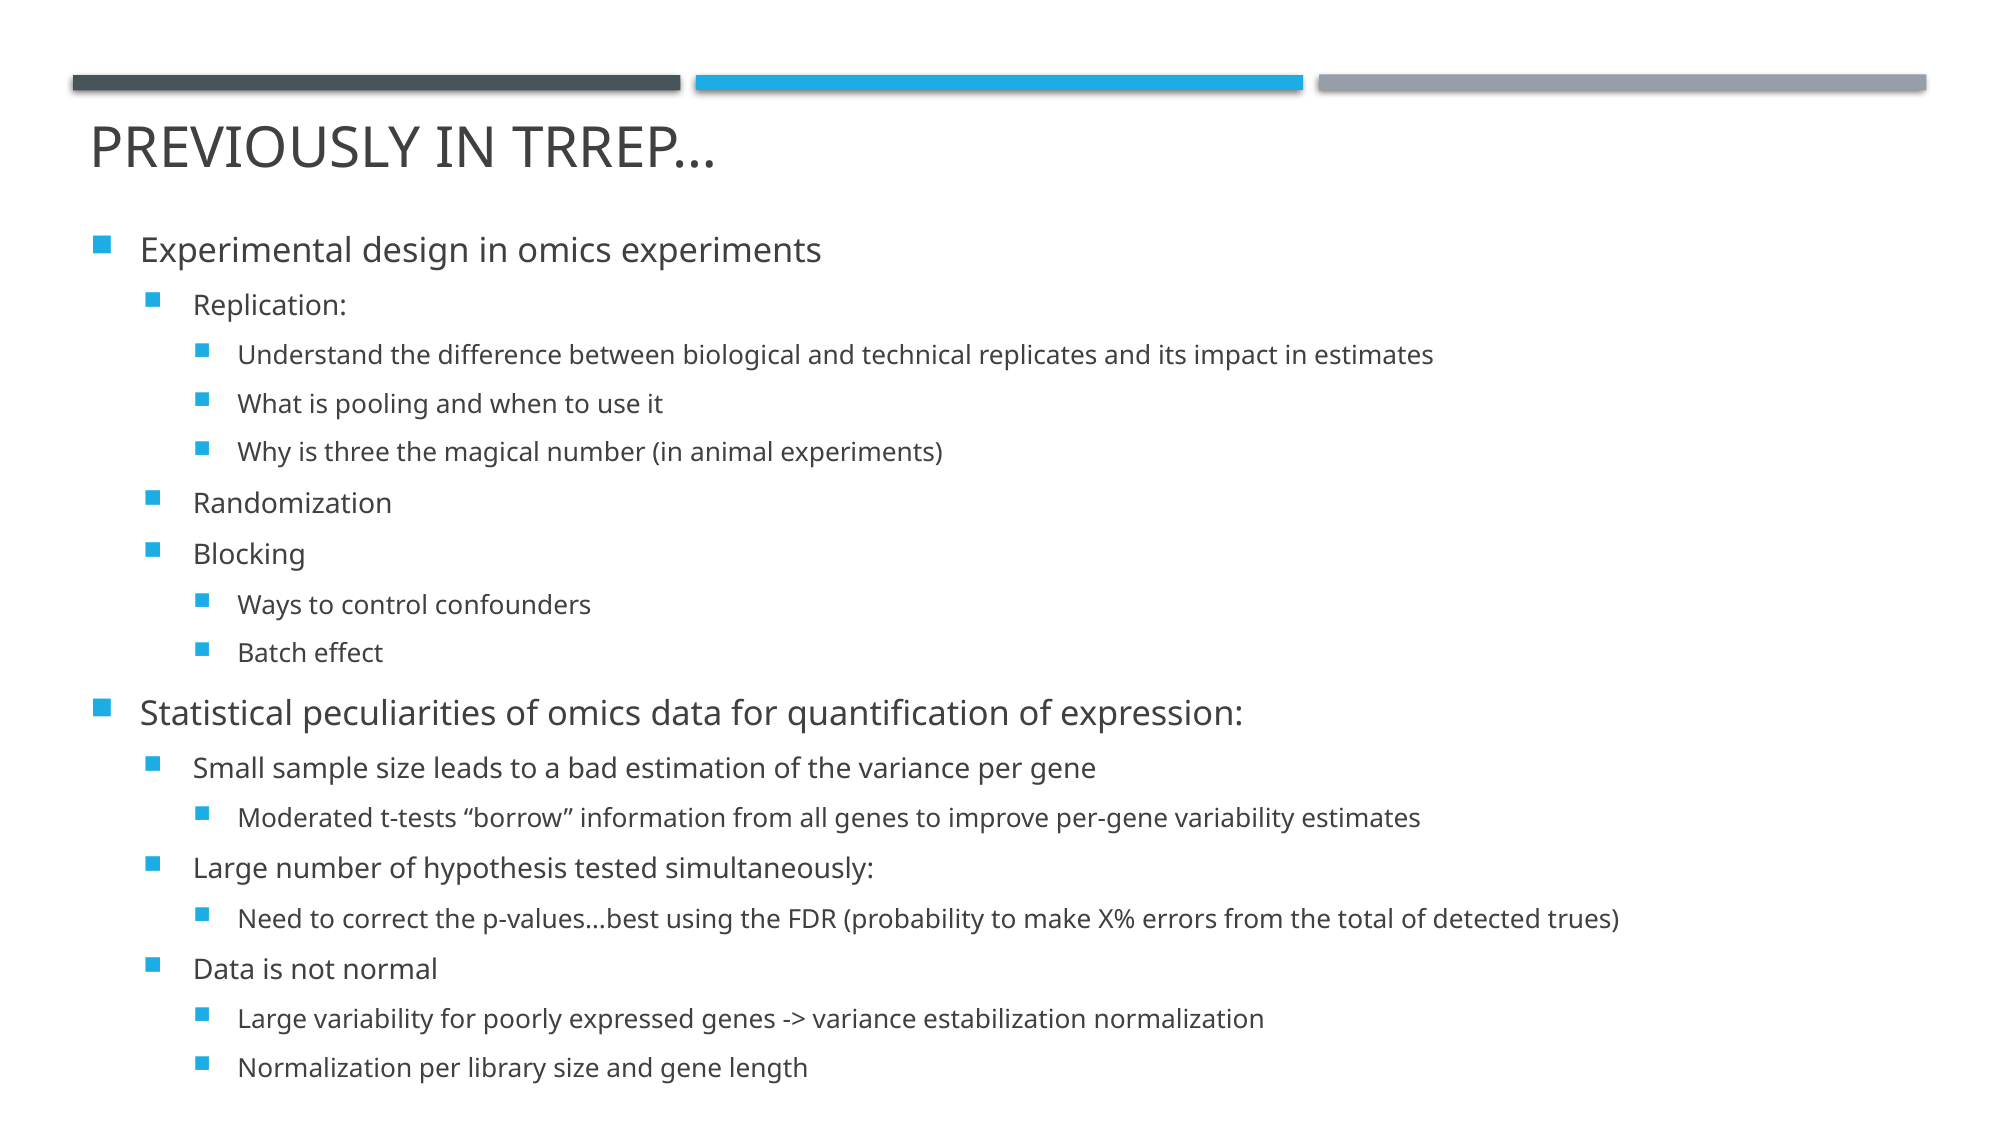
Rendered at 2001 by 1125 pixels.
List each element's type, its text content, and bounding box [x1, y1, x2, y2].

title Previously in TRREP… [74, 103, 1885, 187]
list Experimental design in omics experiments Replication: Understand the difference between biological and technical replicates and its impact in estimates What is pooling and when to use it Why is three the magical number (in animal experiments) Randomization Blocking Ways to control confounders Batch effect Statistical peculiarities of omics data for quantification of expression: Small sample size leads to a bad estimation of the variance per gene Moderated t-tests “borrow” information from all genes to improve per-gene variability estimates Large number of hypothesis tested simultaneously: Need to correct the p-values…best using the FDR (probability to make X% errors from the total of detected trues) Data is not normal Large variability for poorly expressed genes -> variance estabilization normalization Normalization per library size and gene length [74, 216, 1885, 1097]
